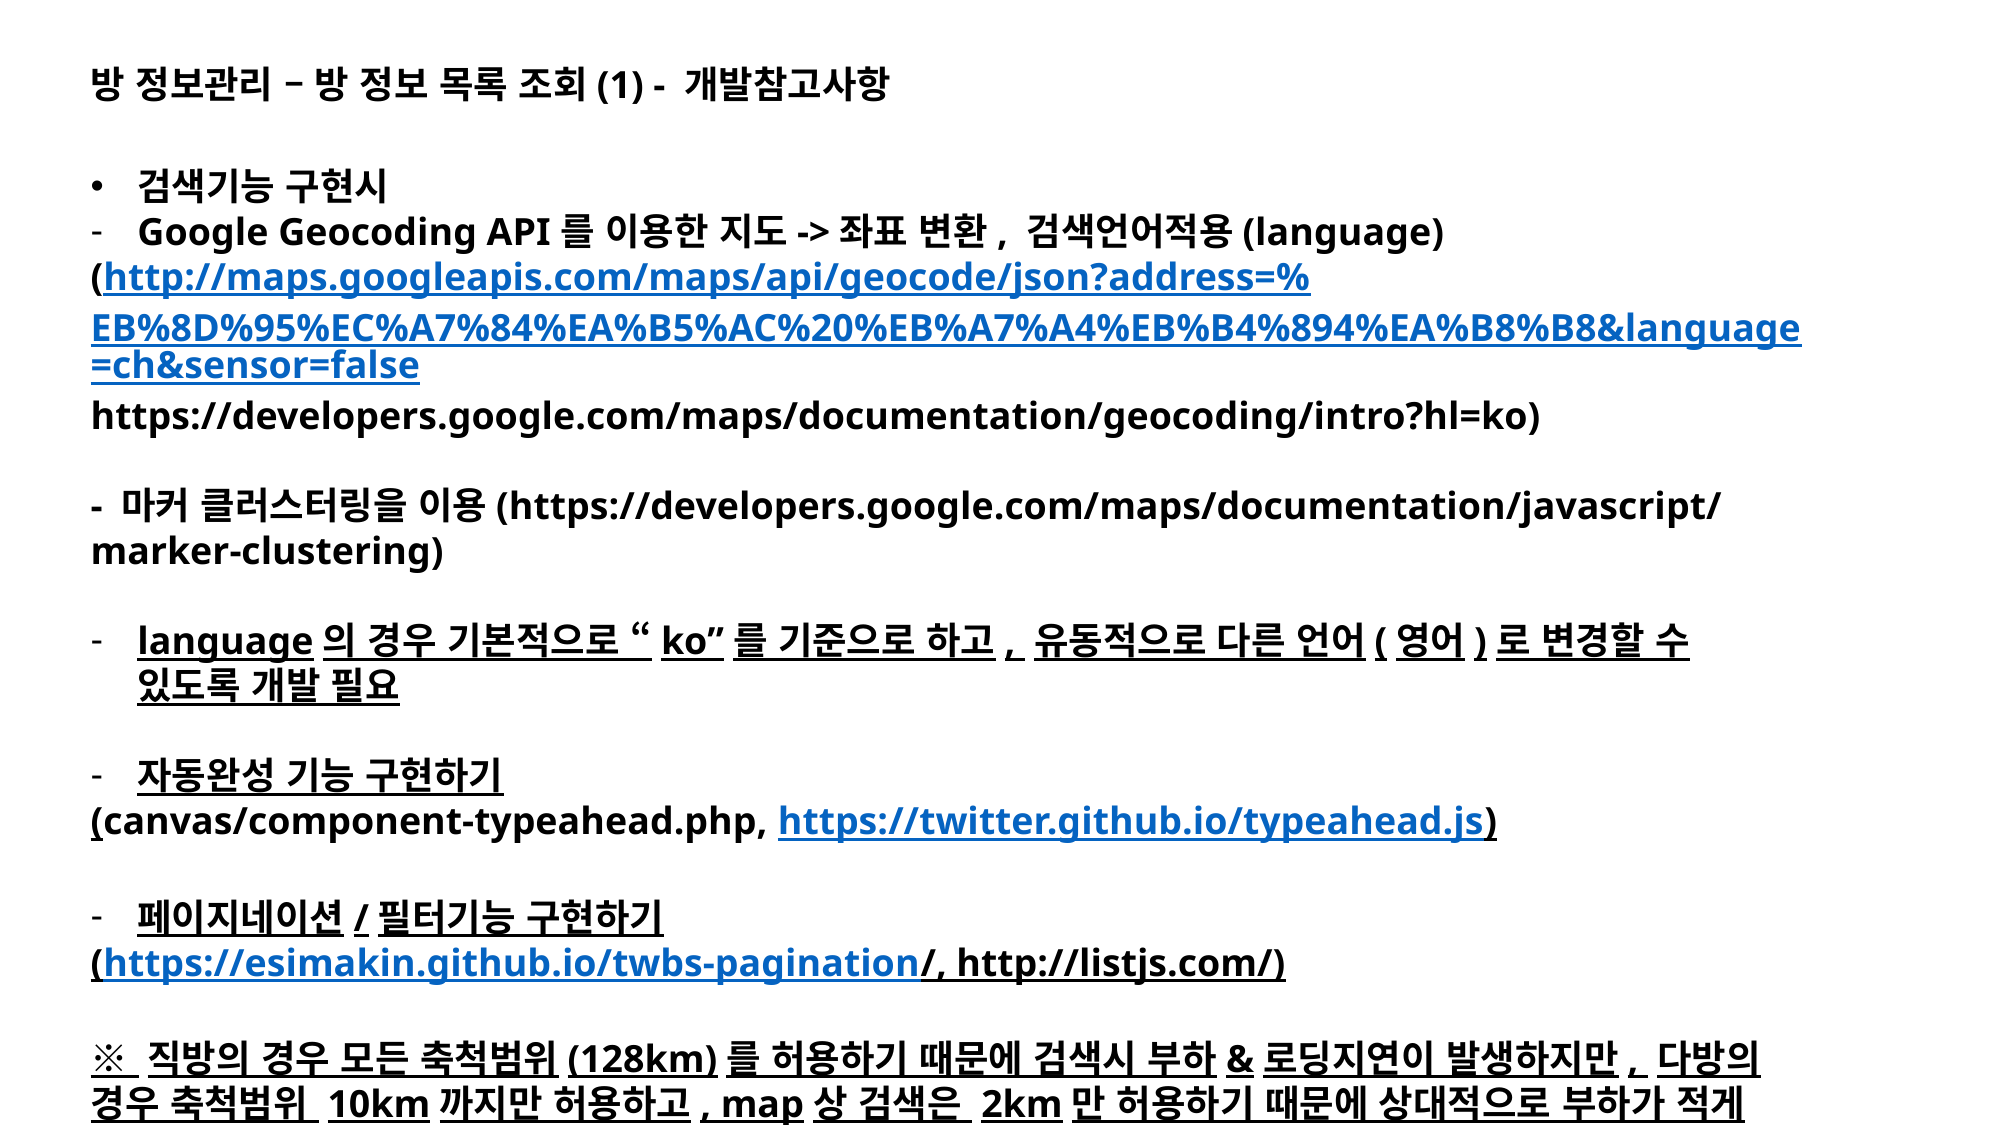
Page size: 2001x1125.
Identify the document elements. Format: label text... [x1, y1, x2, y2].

text_box 검색기능 구현시 Google Geocoding API를 이용한 지도->좌표 변환, 검색언어적용(language) (http://maps.googleapis.com/maps/api/geocode/json?address=%EB%8D%95%EC%A7%84%EA%B5%AC%20%EB%A7%A4%EB%B4%894%EA%B8%B8&language=ch&sensor=false https://developers.google.com/maps/documentation/geocoding/intro?hl=ko) - 마커 클러스터링을 이용(https://developers.google.com/maps/documentation/javascript/marker-clustering) language의 경우 기본적으로 “ko”를 기준으로 하고, 유동적으로 다른 언어(영어)로 변경할 수 있도록 개발 필요 자동완성 기능 구현하기 (canvas/component-typeahead.php, https://twitter.github.io/typeahead.js) 페이지네이션/필터기능 구현하기 (https://esimakin.github.io/twbs-pagination/, http://listjs.com/) ※ 직방의 경우 모든 축척범위(128km)를 허용하기 때문에 검색시 부하&로딩지연이 발생하지만, 다방의 경우 축척범위 10km까지만 허용하고, map상 검색은 2km만 허용하기 때문에 상대적으로 부하가 적게 발생하는 장점이 있음 [75, 155, 1818, 1125]
text_box 방 정보관리 – 방 정보 목록 조회(1) - 개발참고사항 [75, 53, 1229, 114]
